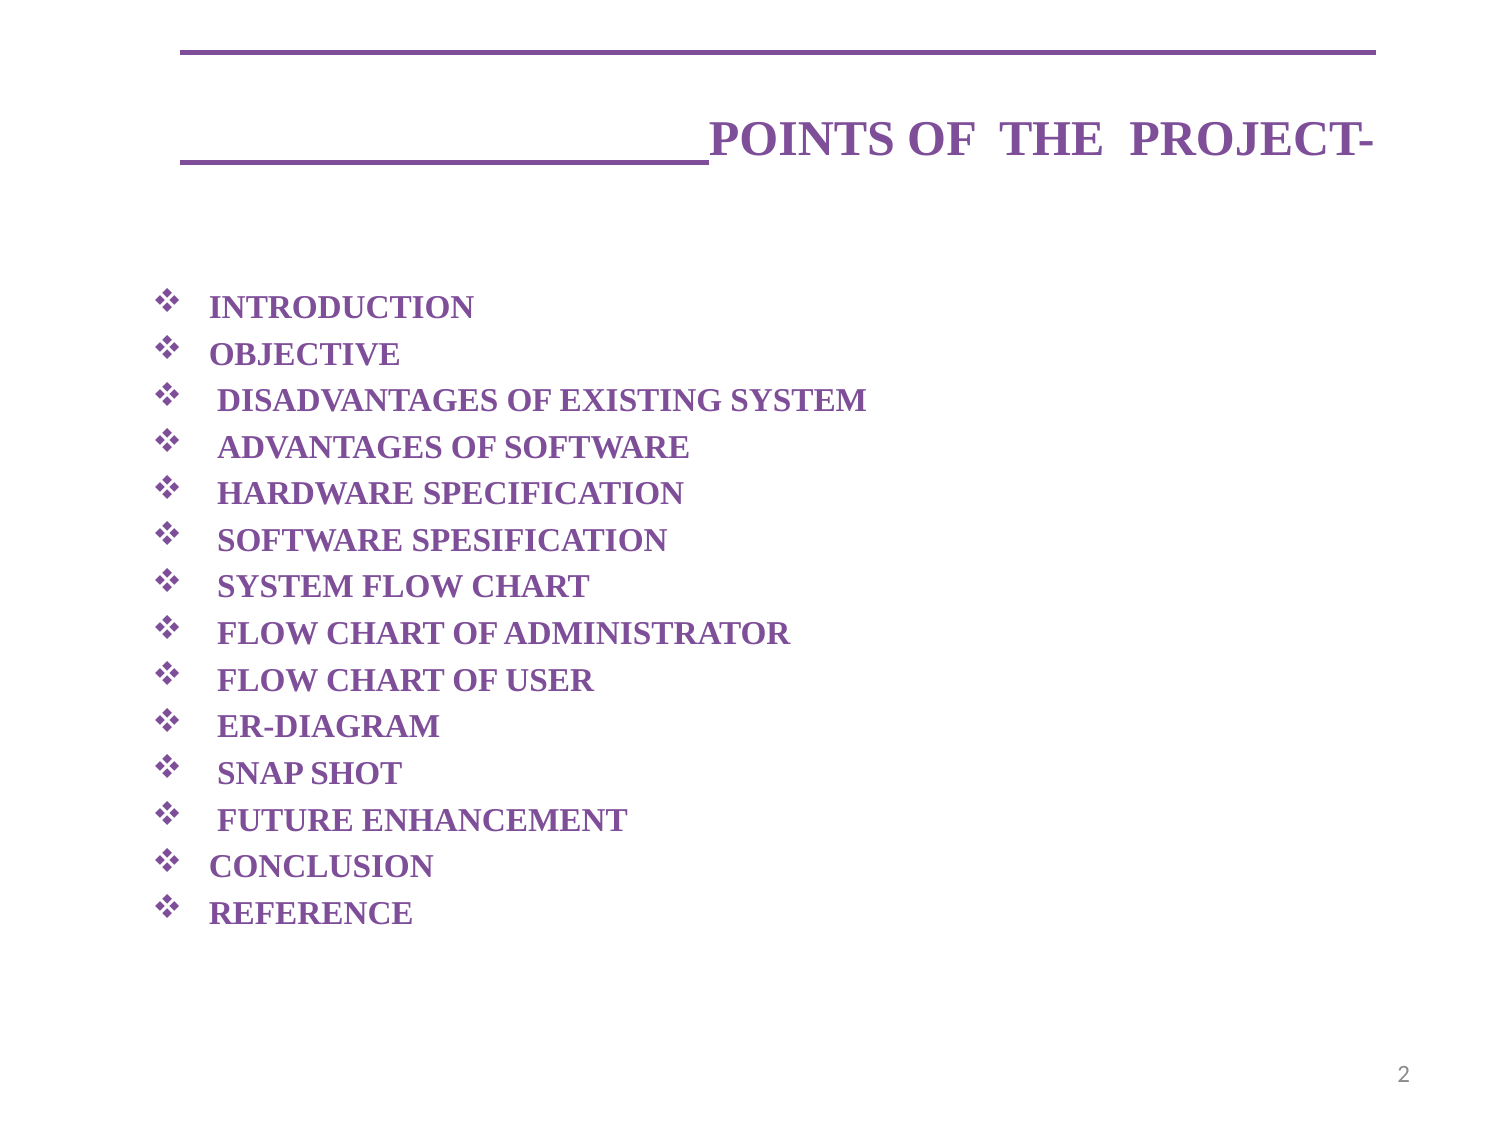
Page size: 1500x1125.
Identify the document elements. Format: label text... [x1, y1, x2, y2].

slide_number 2 [1074, 1042, 1425, 1103]
title POINTS OF THE PROJECT- [162, 75, 1393, 163]
list INTRODUCTION OBJECTIVE DISADVANTAGES OF EXISTING SYSTEM ADVANTAGES OF SOFTWARE HARDWARE SPECIFICATION SOFTWARE SPESIFICATION SYSTEM FLOW CHART FLOW CHART OF ADMINISTRATOR FLOW CHART OF USER ER-DIAGRAM SNAP SHOT FUTURE ENHANCEMENT CONCLUSION REFERENCE [137, 187, 1325, 1075]
